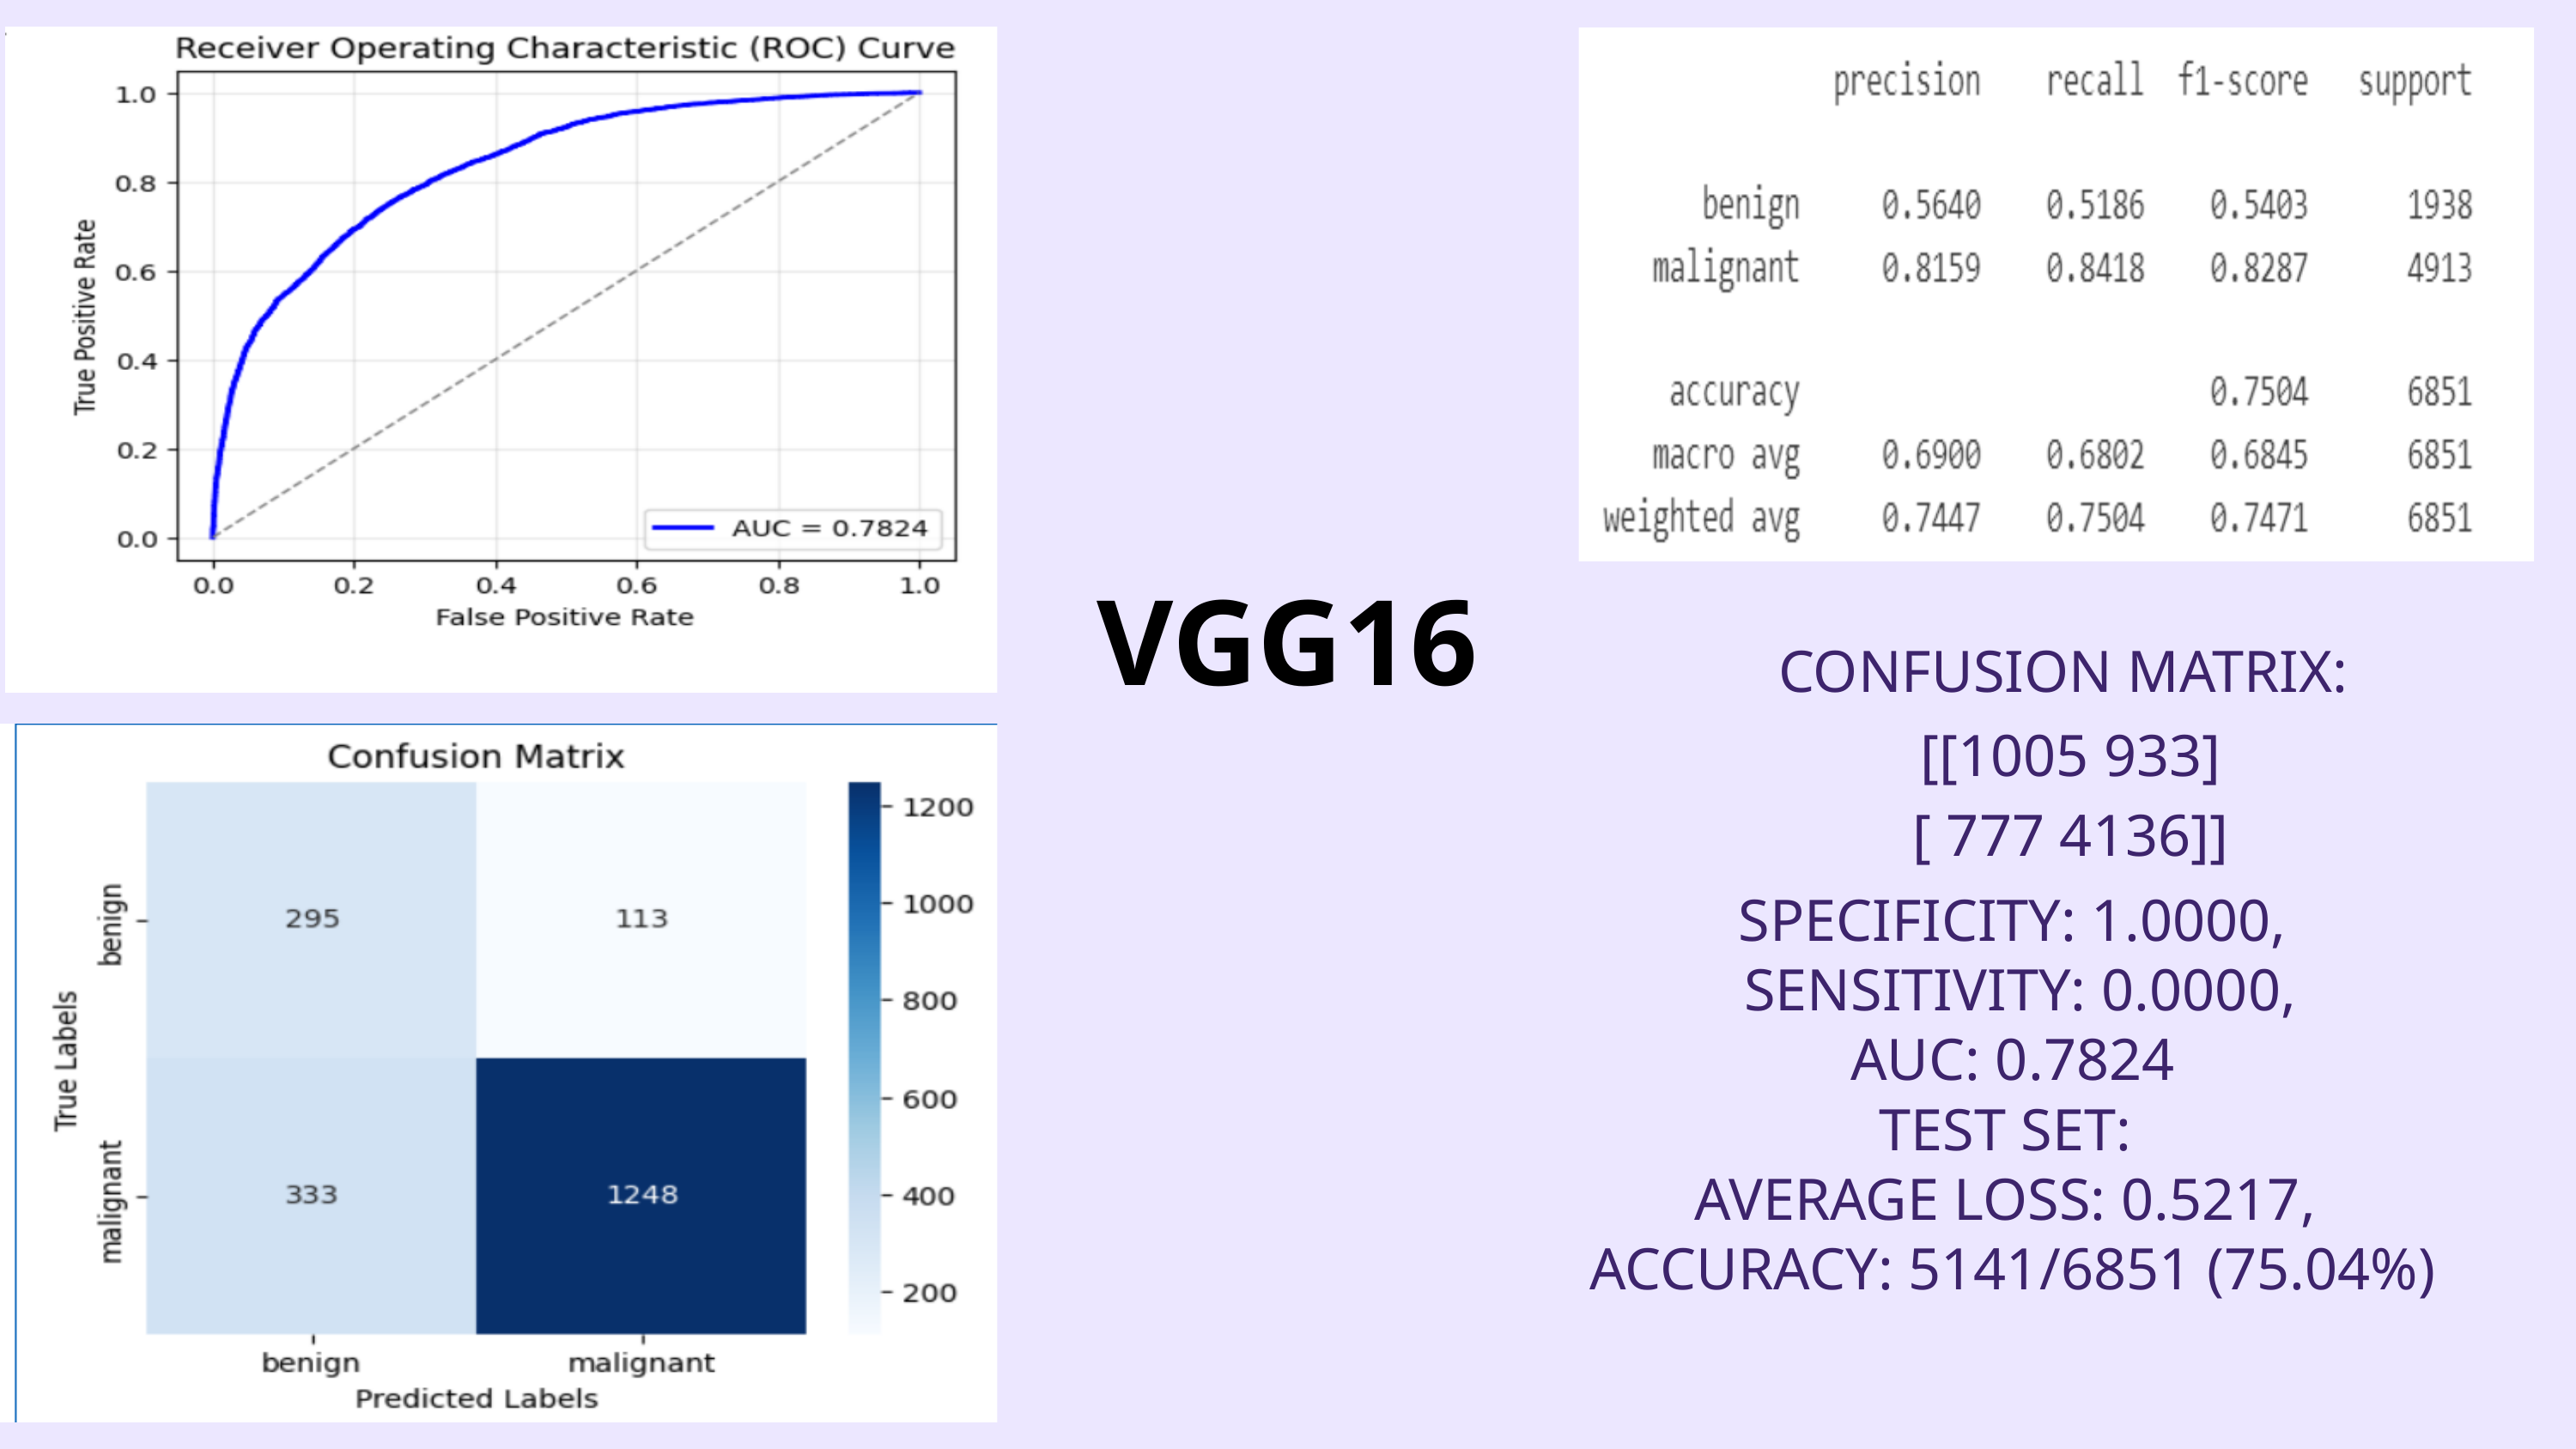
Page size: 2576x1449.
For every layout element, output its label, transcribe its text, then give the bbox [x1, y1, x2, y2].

text_box CONFUSION MATRIX: [[1005 933] [ 777 4136]] [1556, 634, 2571, 869]
text_box [1578, 27, 2535, 561]
text_box [5, 27, 998, 693]
text_box SPECIFICITY: 1.0000, SENSITIVITY: 0.0000, AUC: 0.7824 TEST SET: AVERAGE LOSS: 0.5217, ACCURACY: 5141/6851 (75.04%) [1514, 814, 2512, 1301]
text_box [0, 724, 998, 1422]
text_box VGG16 [1084, 561, 1557, 716]
